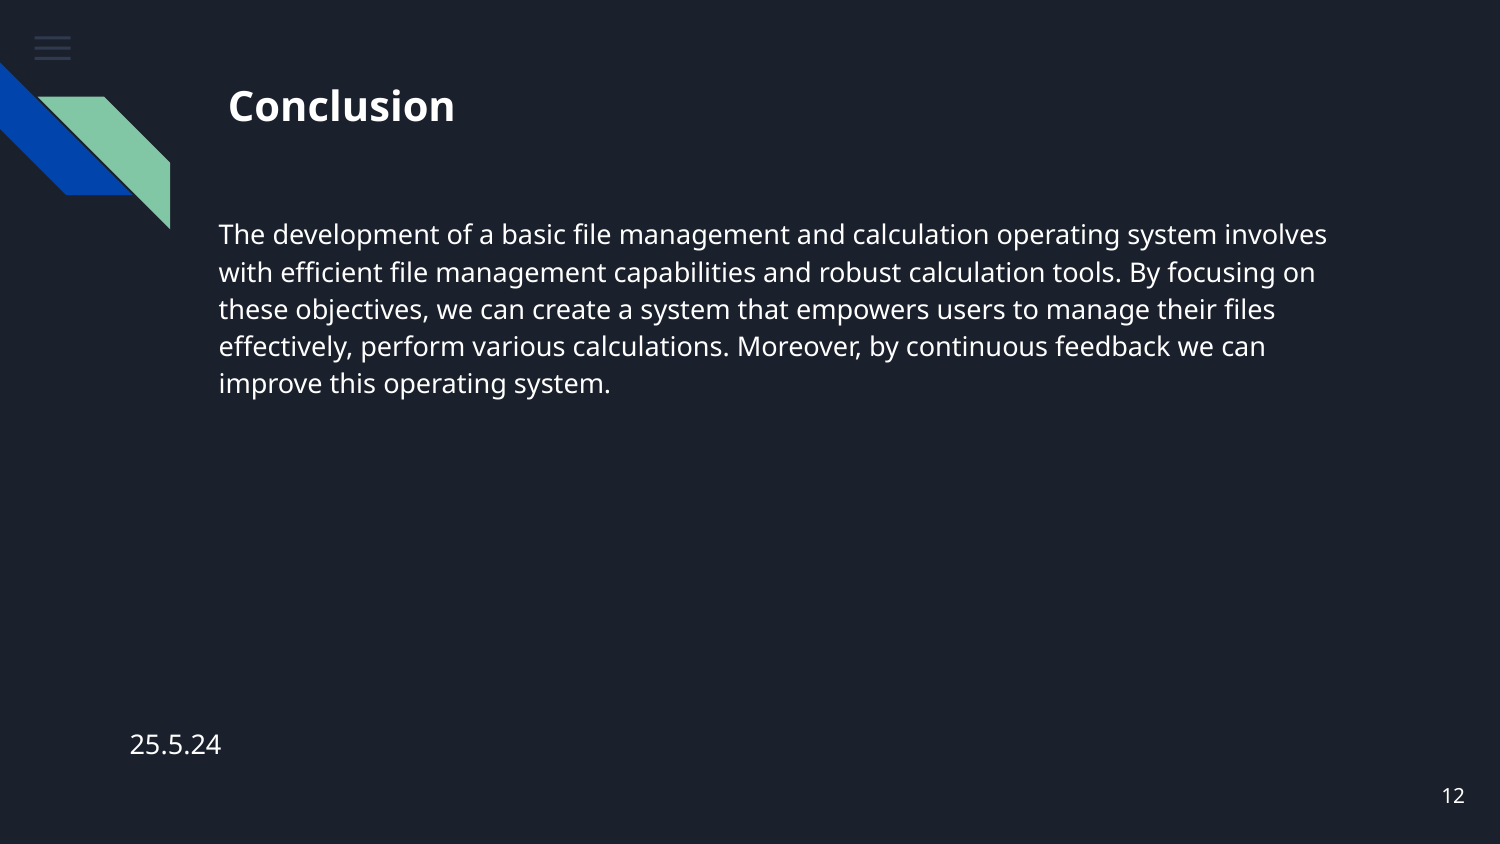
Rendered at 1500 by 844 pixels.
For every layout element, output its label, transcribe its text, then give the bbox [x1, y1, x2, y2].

slide_number ‹#› [1389, 764, 1480, 830]
text_box 25.5.24 [114, 712, 370, 786]
list The development of a basic file management and calculation operating system involves with efficient file management capabilities and robust calculation tools. By focusing on these objectives, we can create a system that empowers users to manage their files effectively, perform various calculations. Moreover, by continuous feedback we can improve this operating system. [203, 197, 1359, 676]
title Conclusion [212, 64, 1368, 215]
